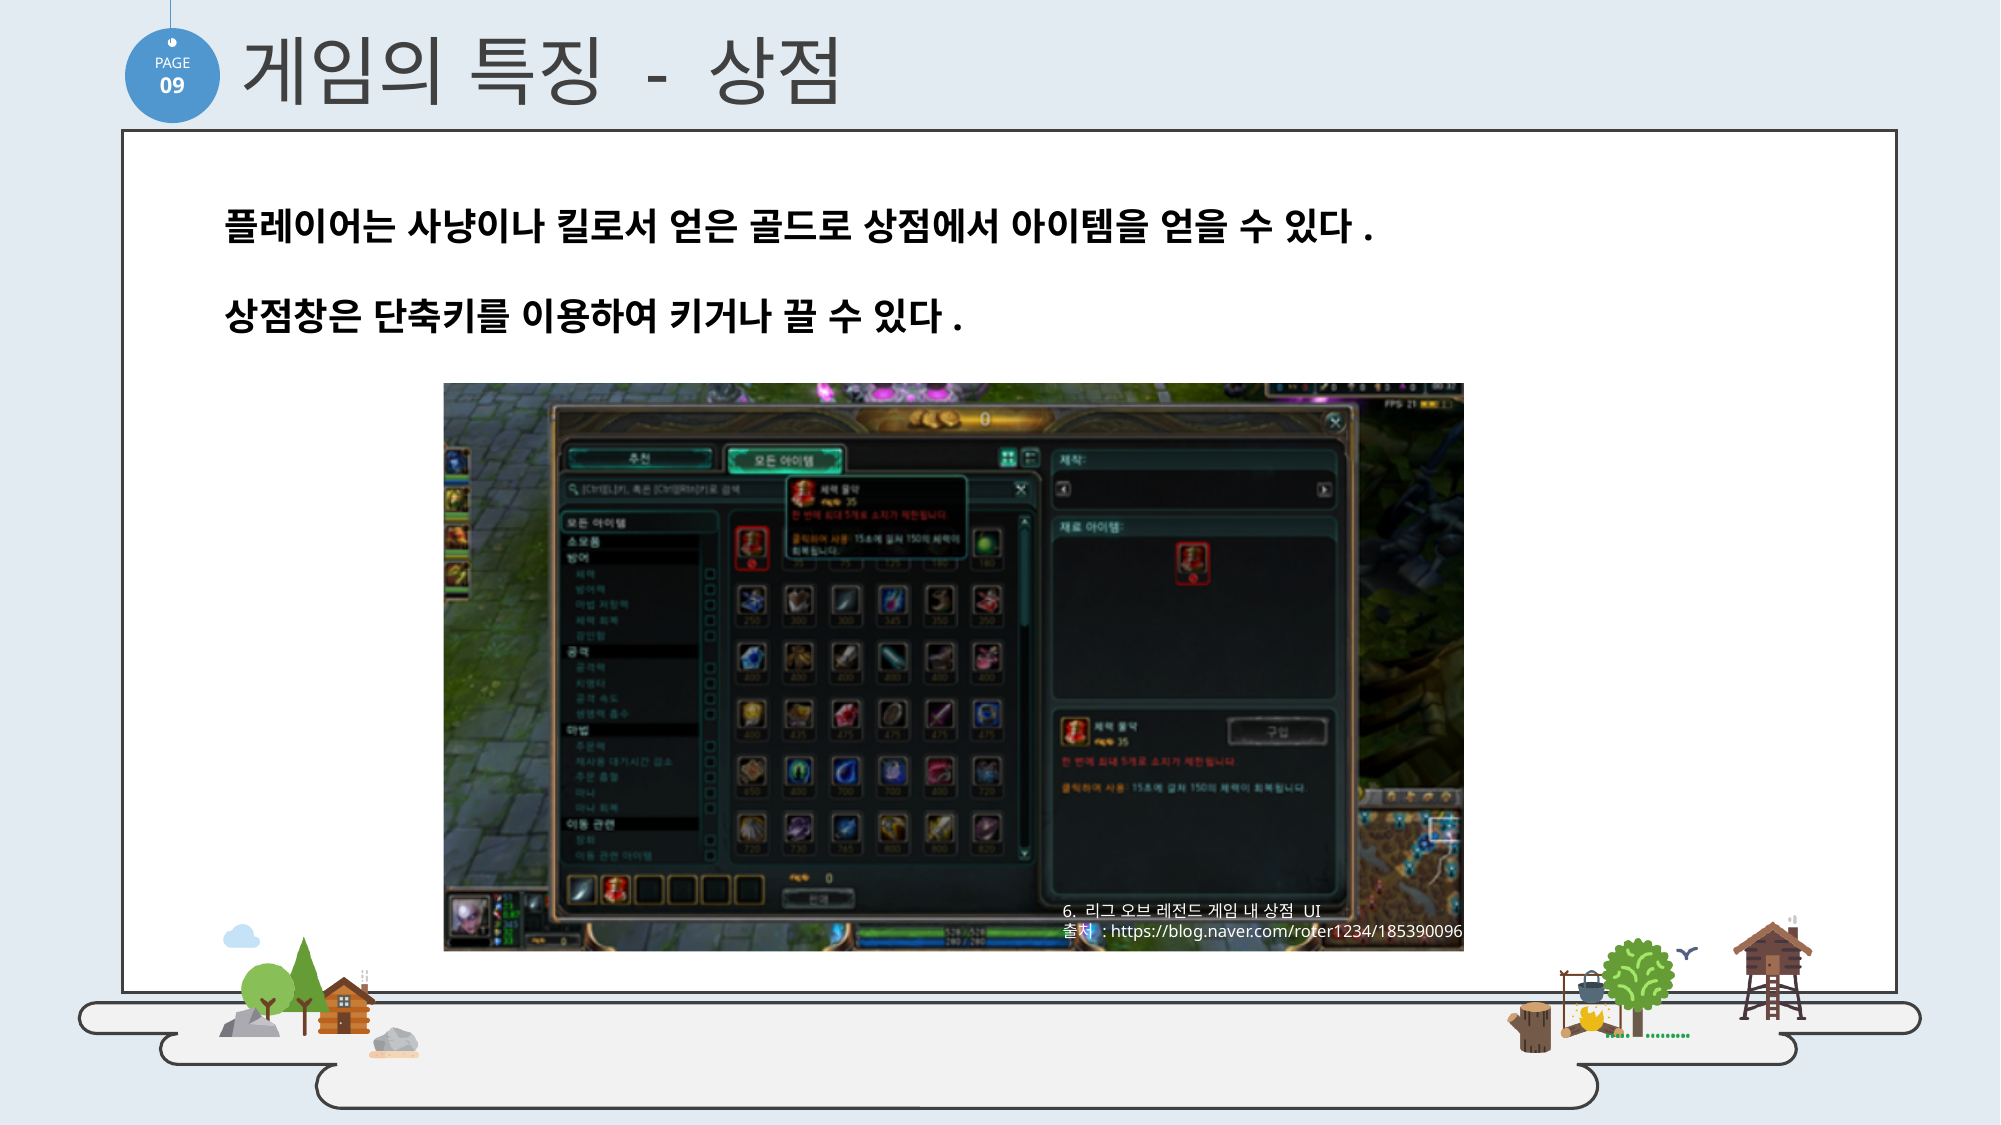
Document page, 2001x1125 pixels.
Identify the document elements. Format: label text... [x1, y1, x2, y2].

text_box [121, 130, 1897, 993]
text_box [219, 915, 1825, 1067]
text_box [441, 383, 1880, 956]
text_box PAGE09 [124, 27, 222, 125]
text_box 플레이어는 사냥이나 킬로서 얻은 골드로 상점에서 아이템을 얻을 수 있다. 상점창은 단축키를 이용하여 키거나 끌 수 있다. [209, 195, 1542, 346]
text_box 게임의 특징 - 상점 [226, 17, 1349, 122]
text_box [78, 1001, 219, 1066]
text_box [166, 37, 178, 49]
text_box [315, 1067, 1599, 1110]
text_box [1825, 1001, 1922, 1035]
